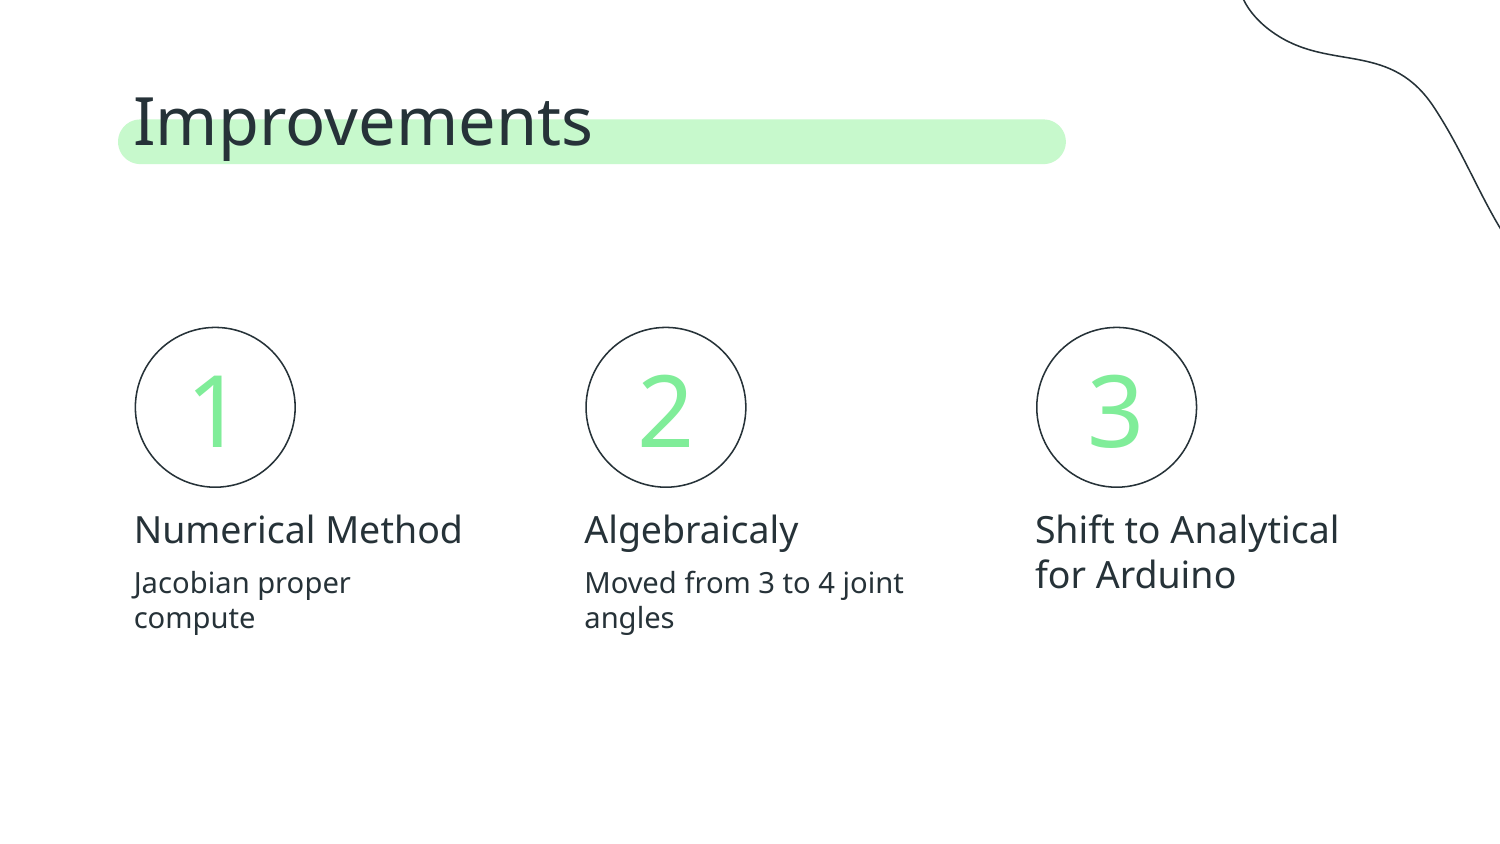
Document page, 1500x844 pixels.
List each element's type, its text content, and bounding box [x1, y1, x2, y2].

subtitle Jacobian proper compute [118, 549, 481, 690]
text_box [1036, 376, 1043, 439]
text_box [1190, 375, 1197, 439]
text_box [160, 327, 270, 349]
text_box [135, 375, 142, 440]
subtitle Algebraicaly [569, 491, 932, 549]
text_box [1062, 466, 1171, 488]
title 2 [593, 349, 739, 466]
text_box [161, 466, 270, 488]
subtitle Numerical Method [118, 491, 522, 553]
text_box [586, 374, 593, 440]
text_box [1062, 327, 1172, 349]
subtitle Shift to Analytical for Arduino [1020, 491, 1382, 553]
text_box [611, 327, 721, 349]
text_box [288, 374, 296, 441]
title Improvements [118, 63, 1382, 165]
subtitle Moved from 3 to 4 joint angles [569, 549, 932, 690]
title 1 [142, 349, 288, 466]
text_box [611, 466, 721, 488]
text_box [739, 374, 746, 440]
title 3 [1043, 349, 1190, 466]
